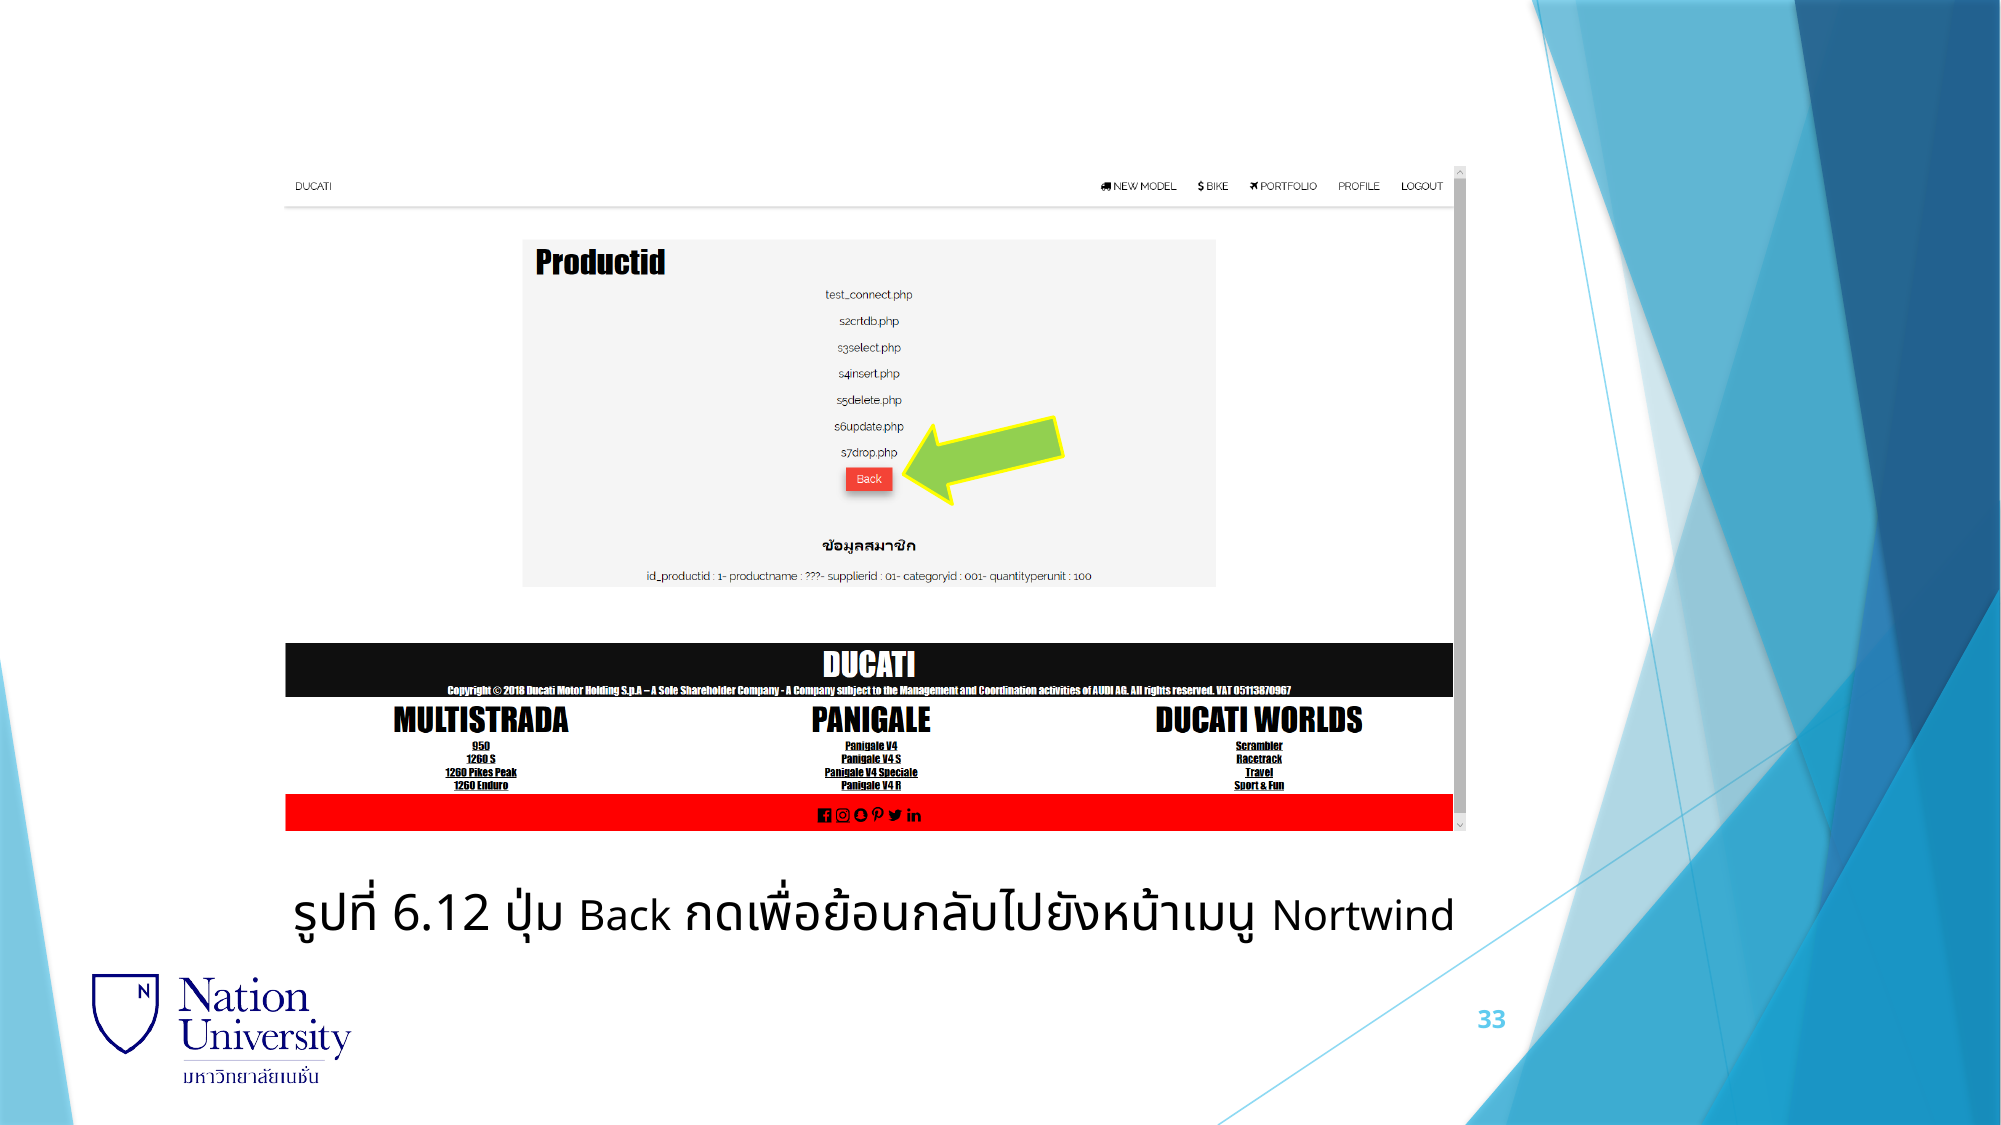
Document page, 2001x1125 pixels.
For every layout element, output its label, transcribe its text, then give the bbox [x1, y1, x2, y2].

picture [283, 166, 1466, 833]
slide_number 33 [1409, 991, 1522, 1051]
text_box รูปที่ 6.12 ปุ่ม Back กดเพื่อย้อนกลับไปยังหน้าเมนู Nortwind [279, 873, 1471, 948]
picture [90, 971, 354, 1086]
